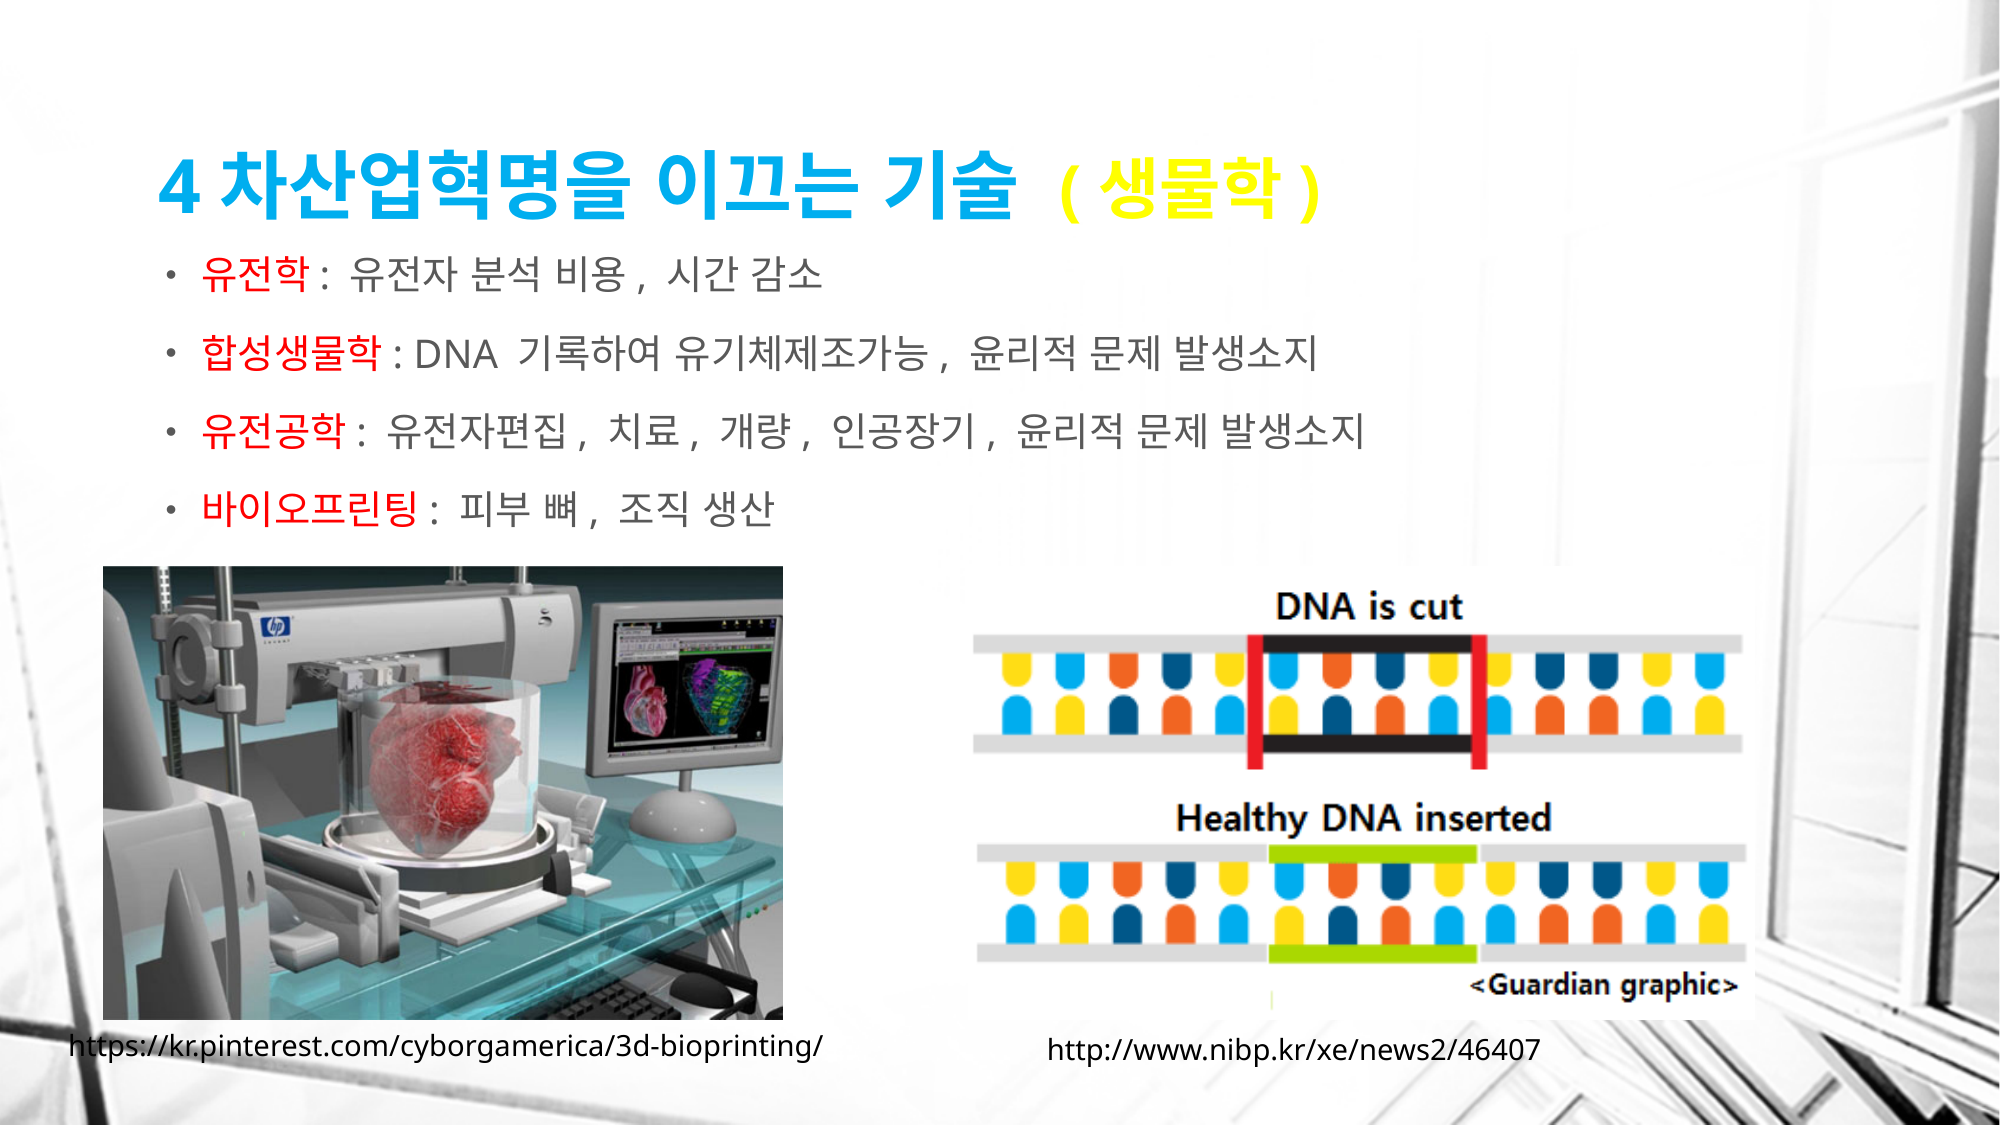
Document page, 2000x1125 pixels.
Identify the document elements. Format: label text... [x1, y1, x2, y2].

text_box http://www.nibp.kr/xe/news2/46407 [1032, 1024, 1557, 1074]
text_box https://kr.pinterest.com/cyborgamerica/3d-bioprinting/ [53, 1019, 878, 1070]
list 유전학: 유전자 분석 비용, 시간 감소 합성생물학: DNA 기록하여 유기체제조가능, 윤리적 문제 발생소지 유전공학: 유전자편집, 치료, 개량, 인공장기, 윤리적 문제 발생소지 바이오프린팅: 피부 뼈, 조직 생산 [143, 248, 1611, 542]
picture [0, 0, 2000, 1125]
title 4차산업혁명을 이끄는 기술 (생물학) [143, 60, 1569, 236]
